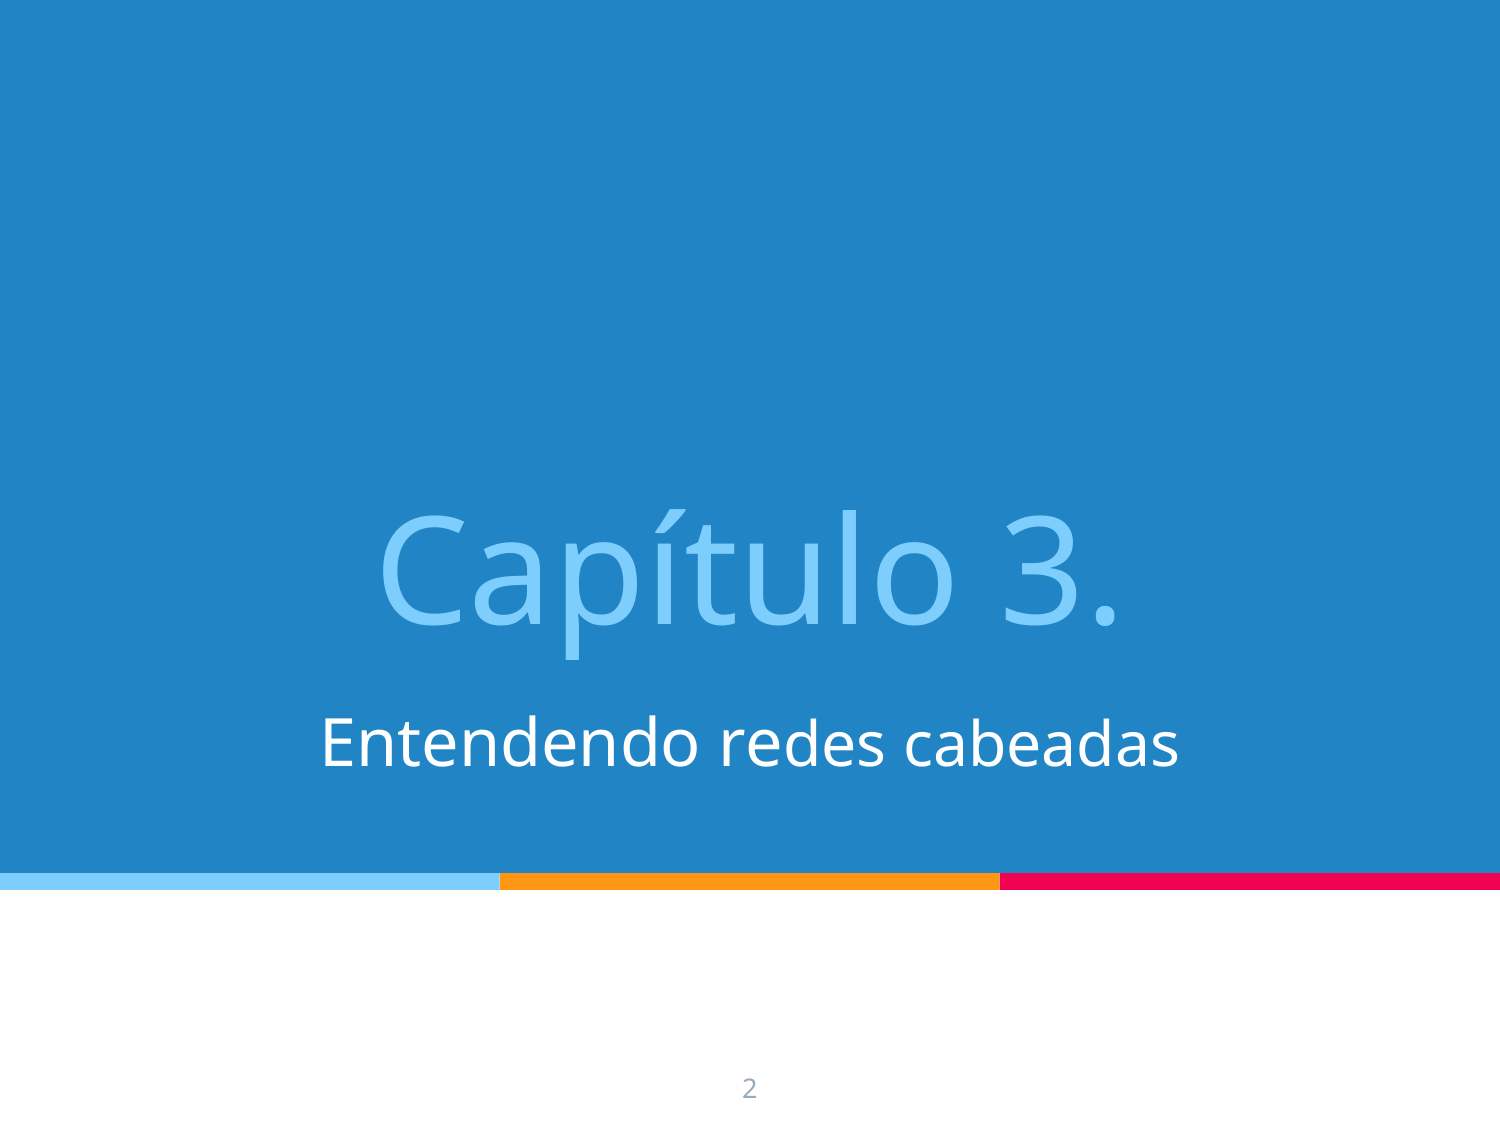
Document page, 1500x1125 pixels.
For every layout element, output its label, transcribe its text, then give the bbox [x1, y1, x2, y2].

text_box 2 [0, 1056, 1500, 1125]
text_box Capítulo 3. Entendendo redes cabeadas [112, 541, 1388, 795]
